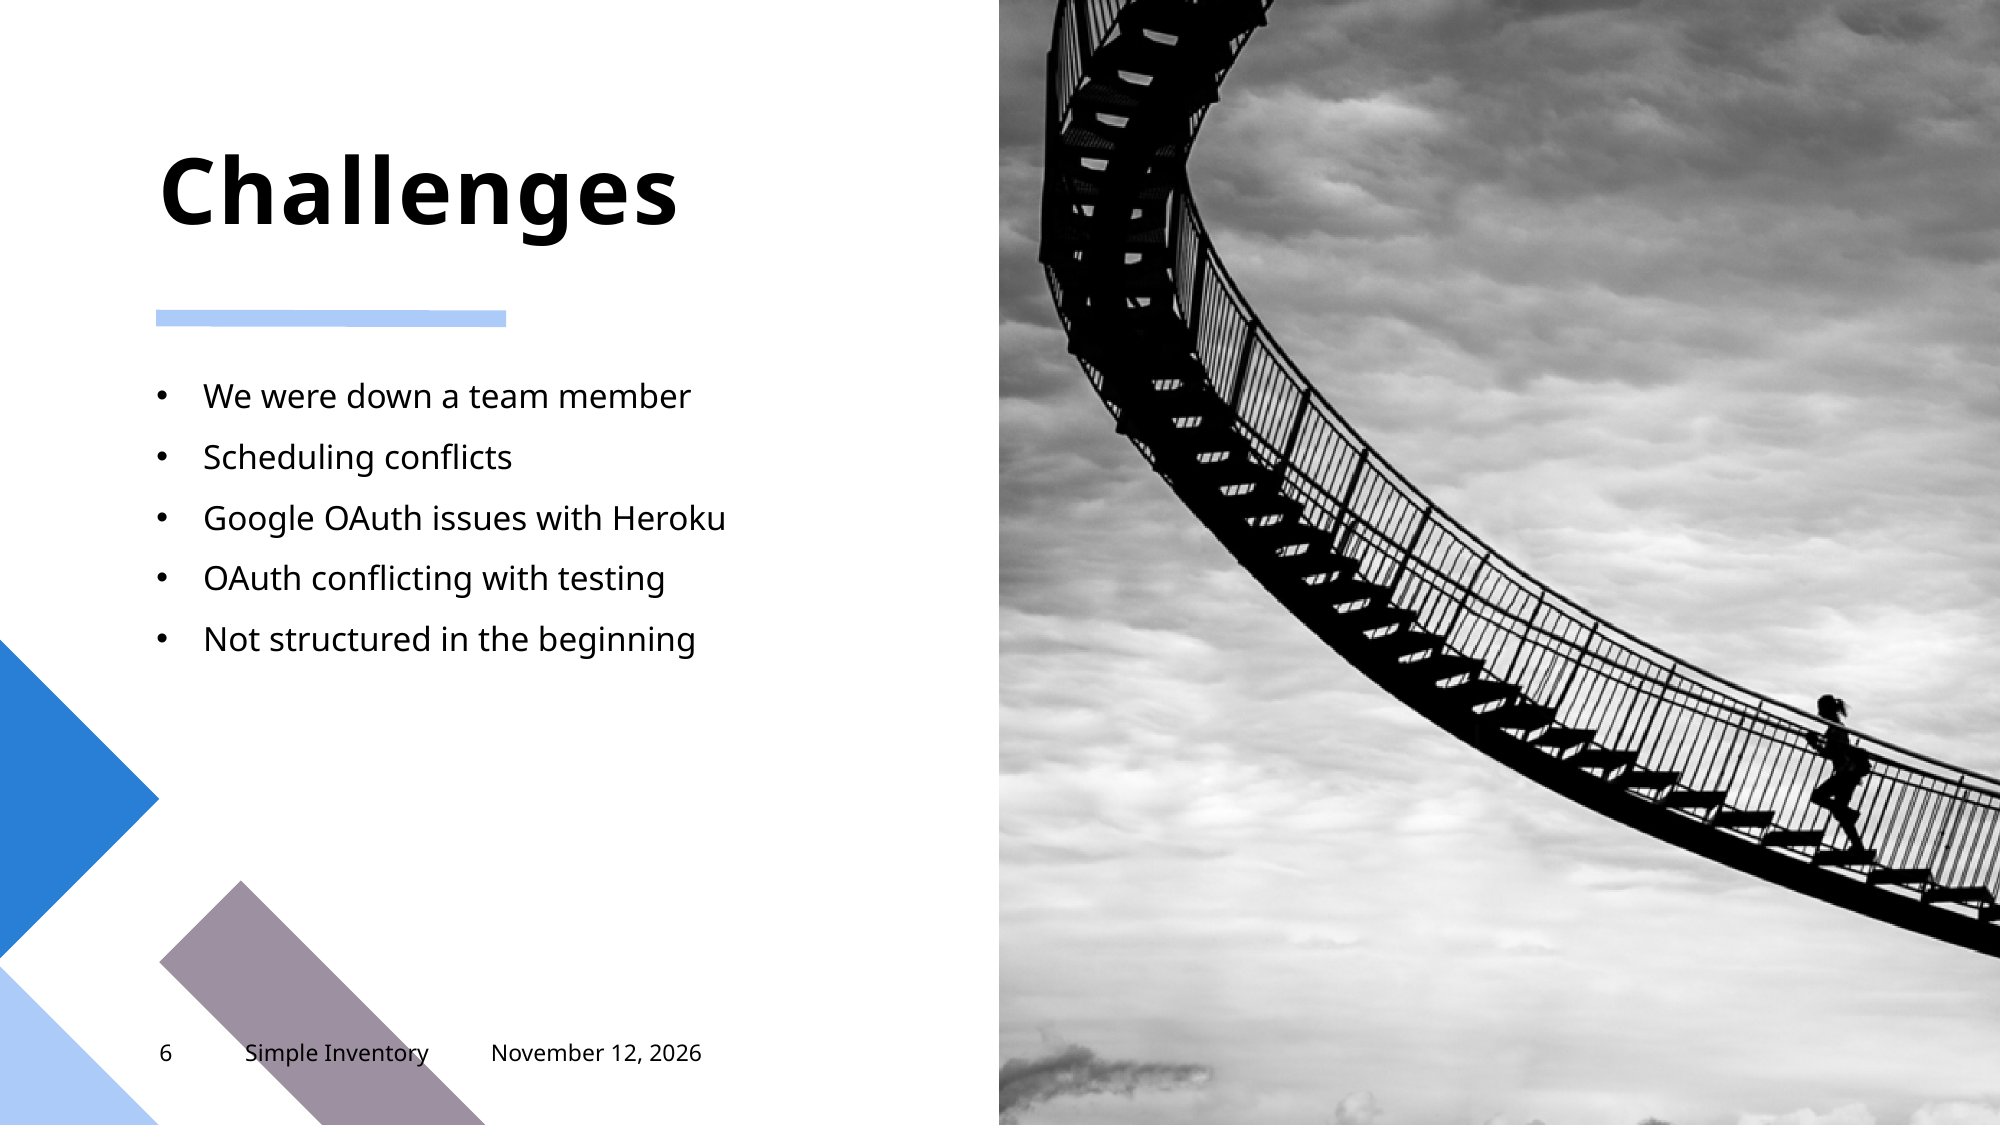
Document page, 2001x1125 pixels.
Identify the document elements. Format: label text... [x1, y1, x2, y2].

picture [999, 0, 2000, 1125]
footer Simple Inventory [246, 1038, 491, 1080]
slide_number 6 [159, 1038, 246, 1080]
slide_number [491, 1038, 707, 1080]
list We were down a team member Scheduling conflicts Google OAuth issues with Heroku OAuth conflicting with testing Not structured in the beginning [156, 375, 907, 835]
title Challenges [158, 144, 969, 245]
